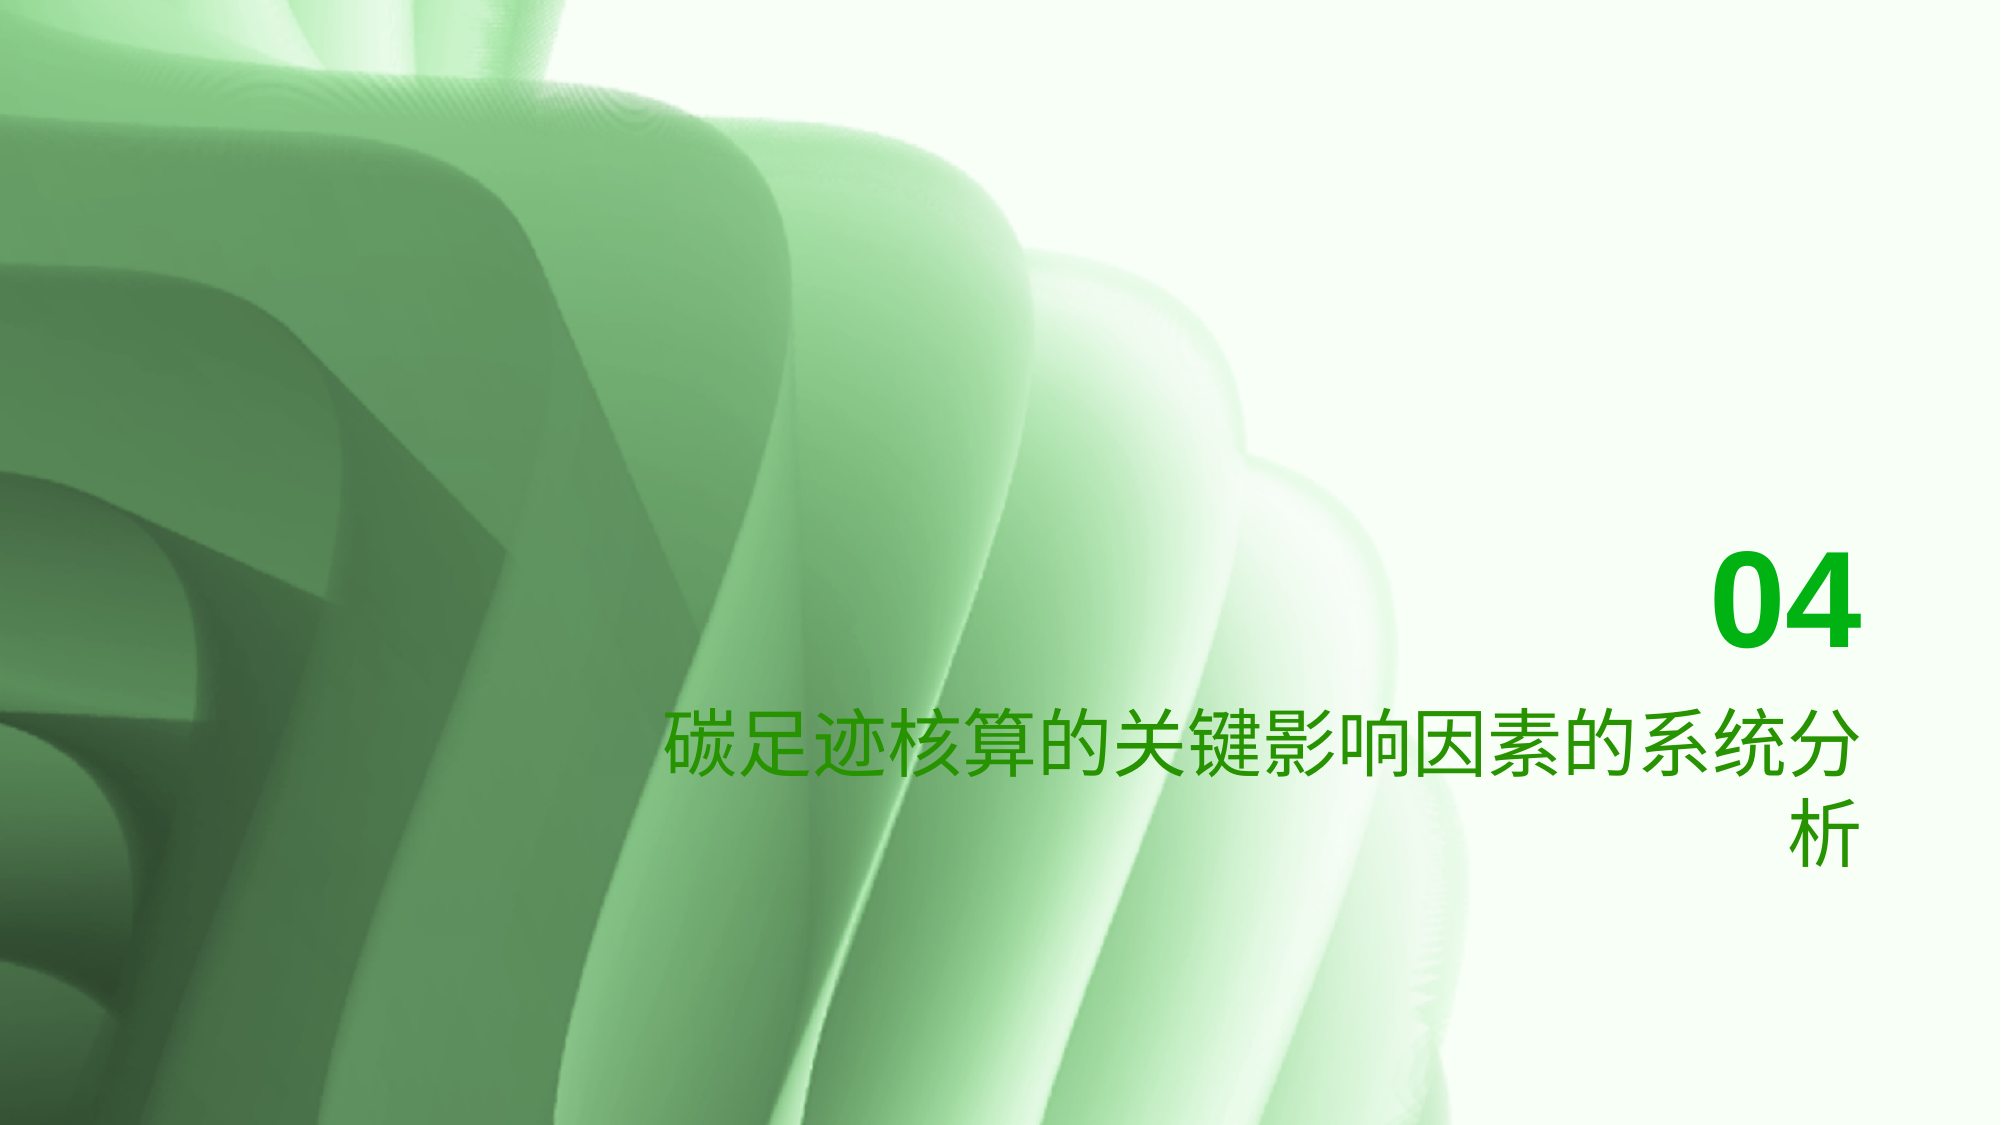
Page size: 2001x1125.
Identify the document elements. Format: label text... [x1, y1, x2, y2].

list 04 [896, 433, 1863, 675]
title 碳足迹核算的关键影响因素的系统分析 [587, 705, 1863, 868]
